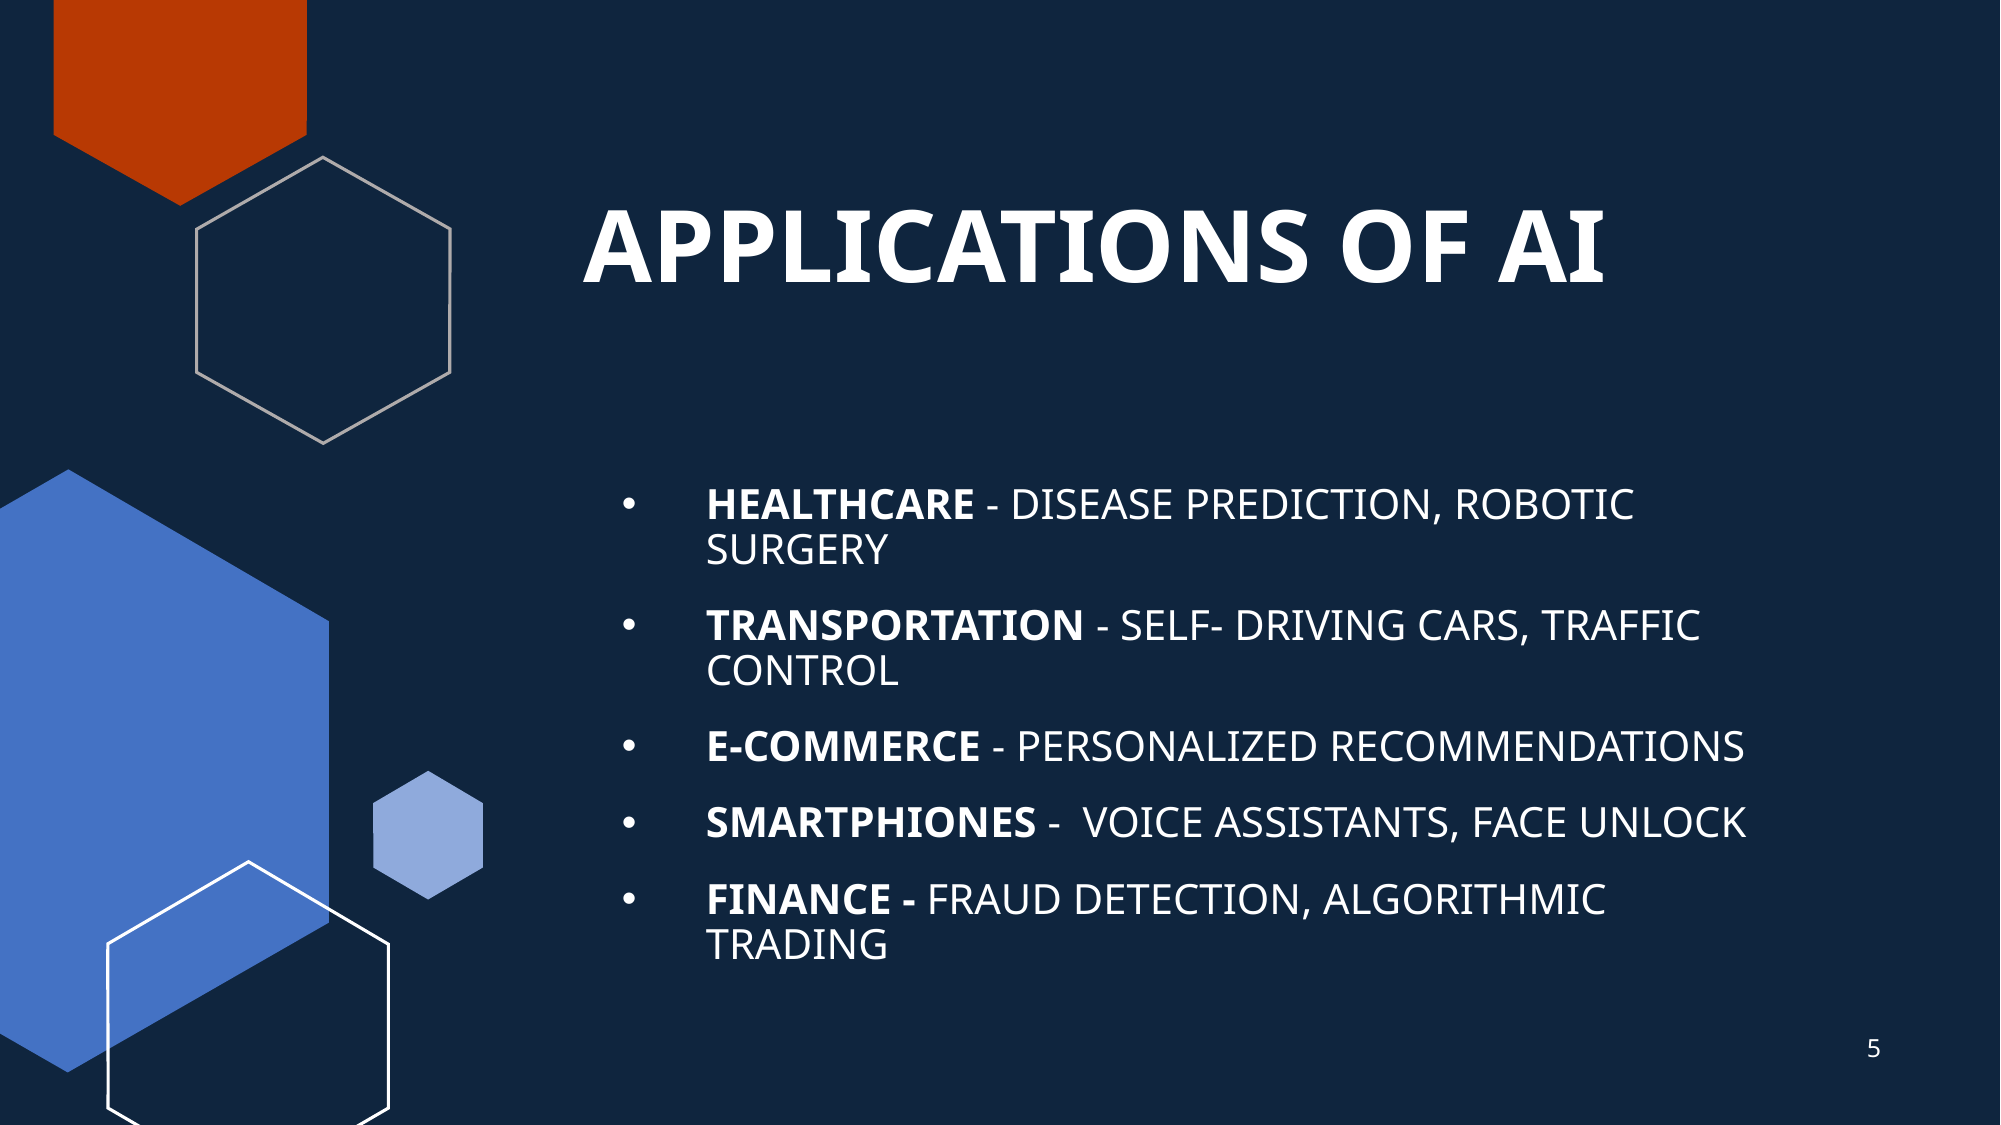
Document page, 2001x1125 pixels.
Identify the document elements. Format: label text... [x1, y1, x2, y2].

title APPLICATIONS OF AI [568, 92, 1874, 312]
list HEALTHCARE - DISEASE PREDICTION, ROBOTIC SURGERY TRANSPORTATION - SELF- DRIVING CARS, TRAFFIC CONTROL E-COMMERCE - PERSONALIZED RECOMMENDATIONS SMARTPHIONES - VOICE ASSISTANTS, FACE UNLOCK FINANCE - FRAUD DETECTION, ALGORITHMIC TRADING [606, 475, 1805, 1020]
text_box 5 [1836, 1019, 1912, 1080]
